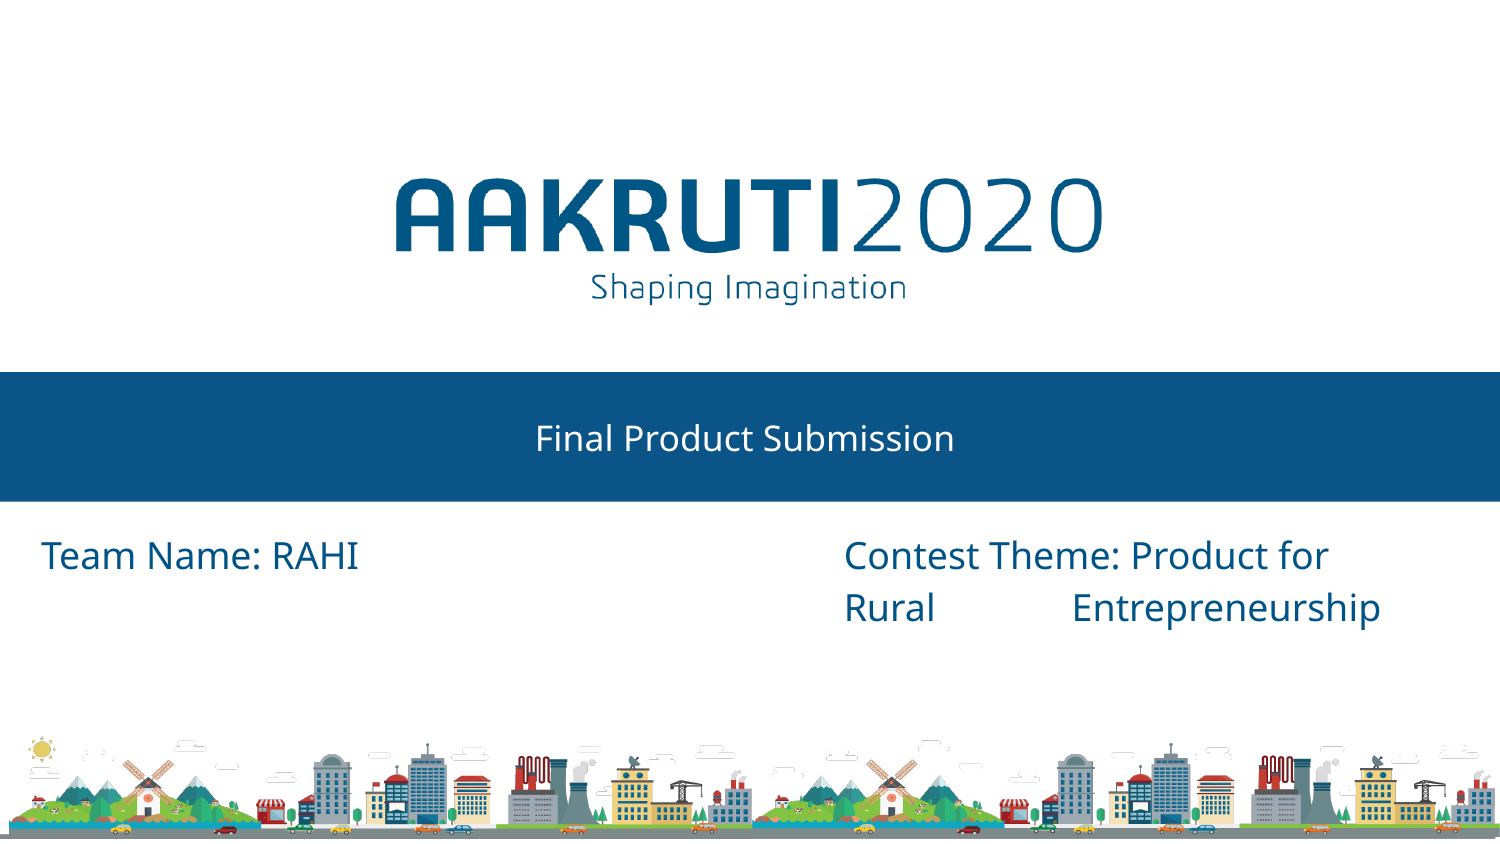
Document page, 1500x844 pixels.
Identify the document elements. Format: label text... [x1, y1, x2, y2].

text_box Final Product Submission [0, 370, 1500, 504]
picture [0, 736, 1500, 839]
text_box Team Name: RAHI [26, 517, 457, 585]
text_box Contest Theme: Product for Rural Entrepreneurship [829, 517, 1440, 637]
picture [364, 152, 1136, 327]
